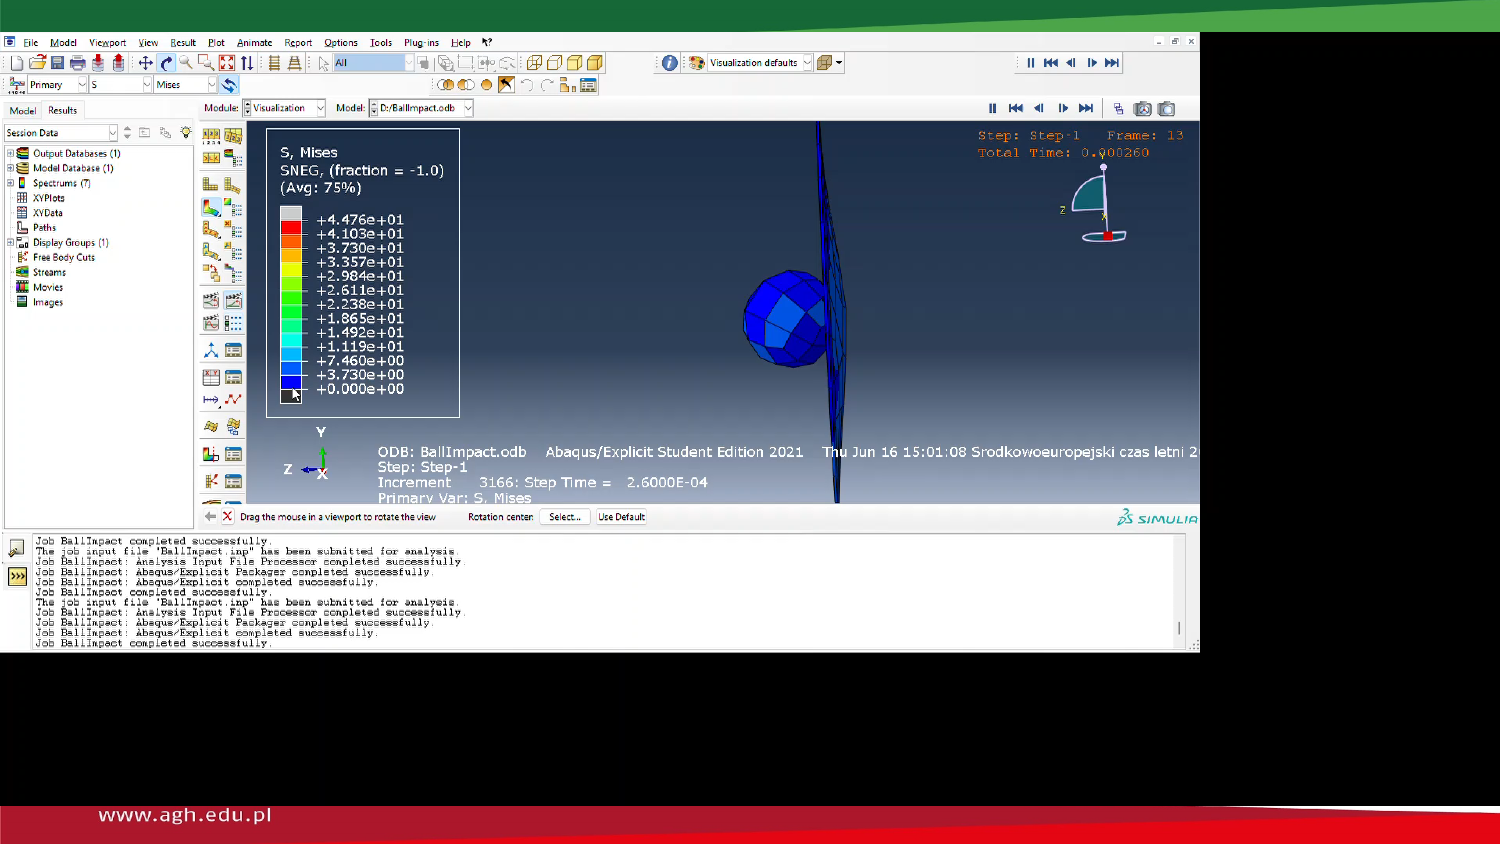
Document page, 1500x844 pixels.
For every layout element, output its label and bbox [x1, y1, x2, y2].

picture [0, 0, 1500, 31]
picture [0, 807, 1500, 844]
text_box [0, 31, 1500, 807]
